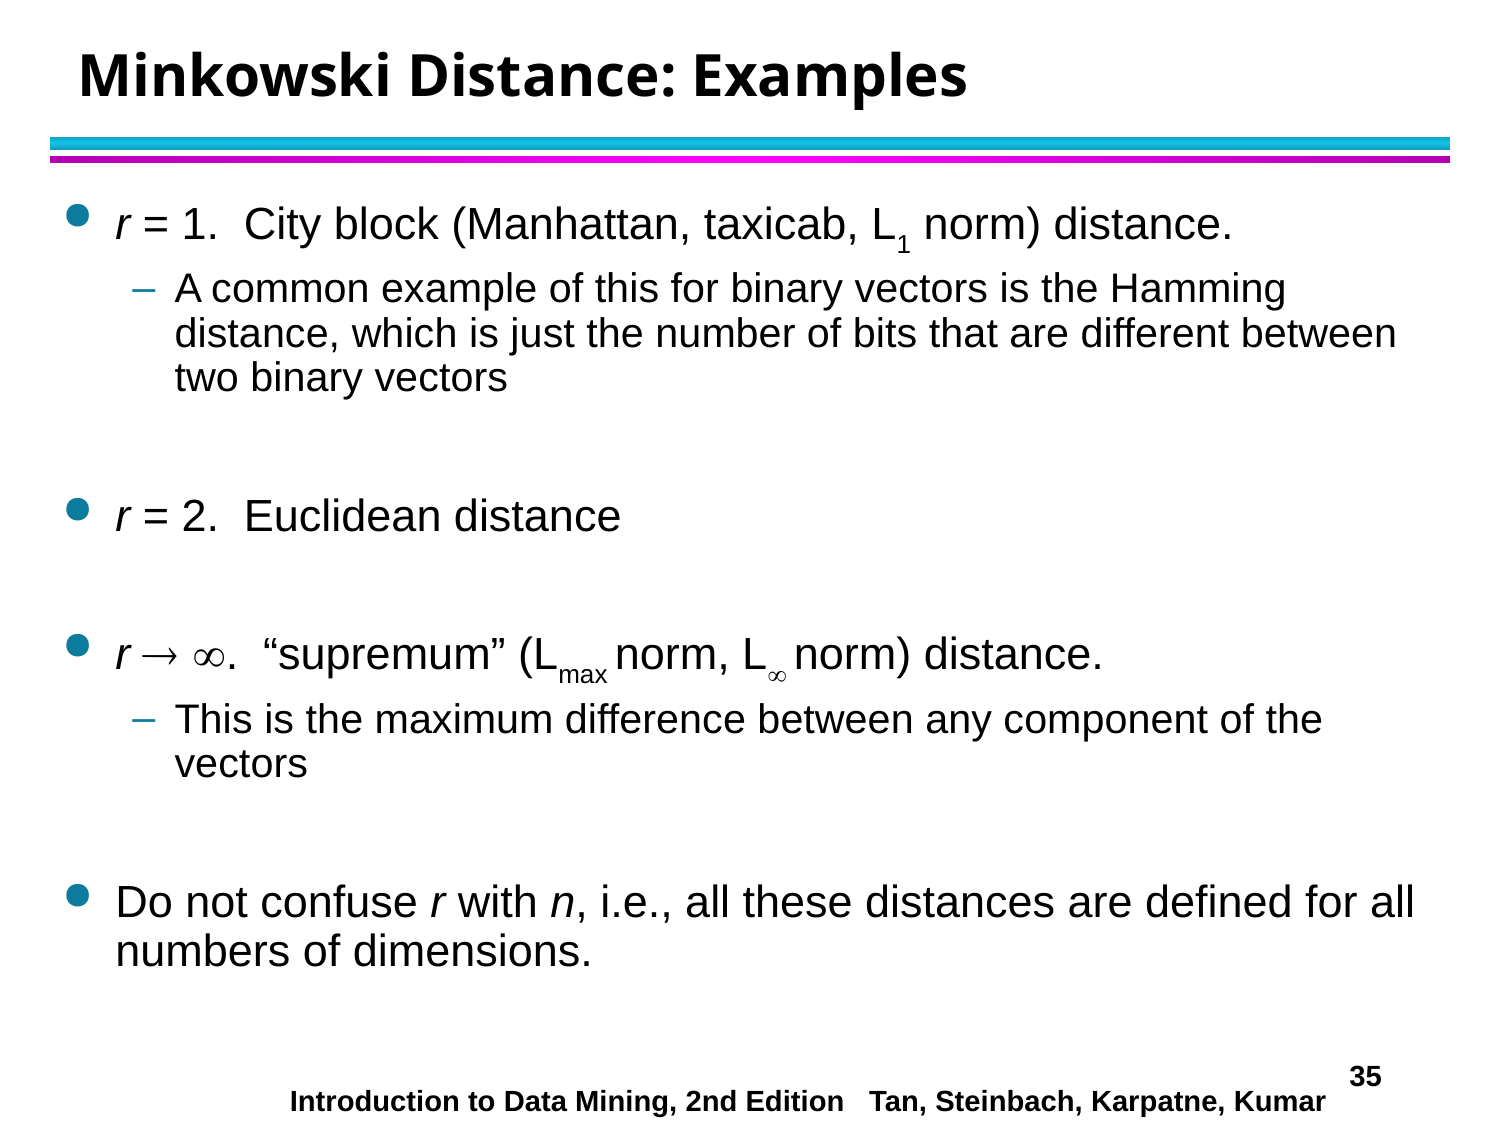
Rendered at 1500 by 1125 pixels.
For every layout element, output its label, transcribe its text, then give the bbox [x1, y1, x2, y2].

title Minkowski Distance: Examples [62, 24, 1421, 116]
list r = 1. City block (Manhattan, taxicab, L1 norm) distance. A common example of this for binary vectors is the Hamming distance, which is just the number of bits that are different between two binary vectors r = 2. Euclidean distance r  . “supremum” (Lmax norm, L norm) distance. This is the maximum difference between any component of the vectors Do not confuse r with n, i.e., all these distances are defined for all numbers of dimensions. [50, 187, 1438, 988]
